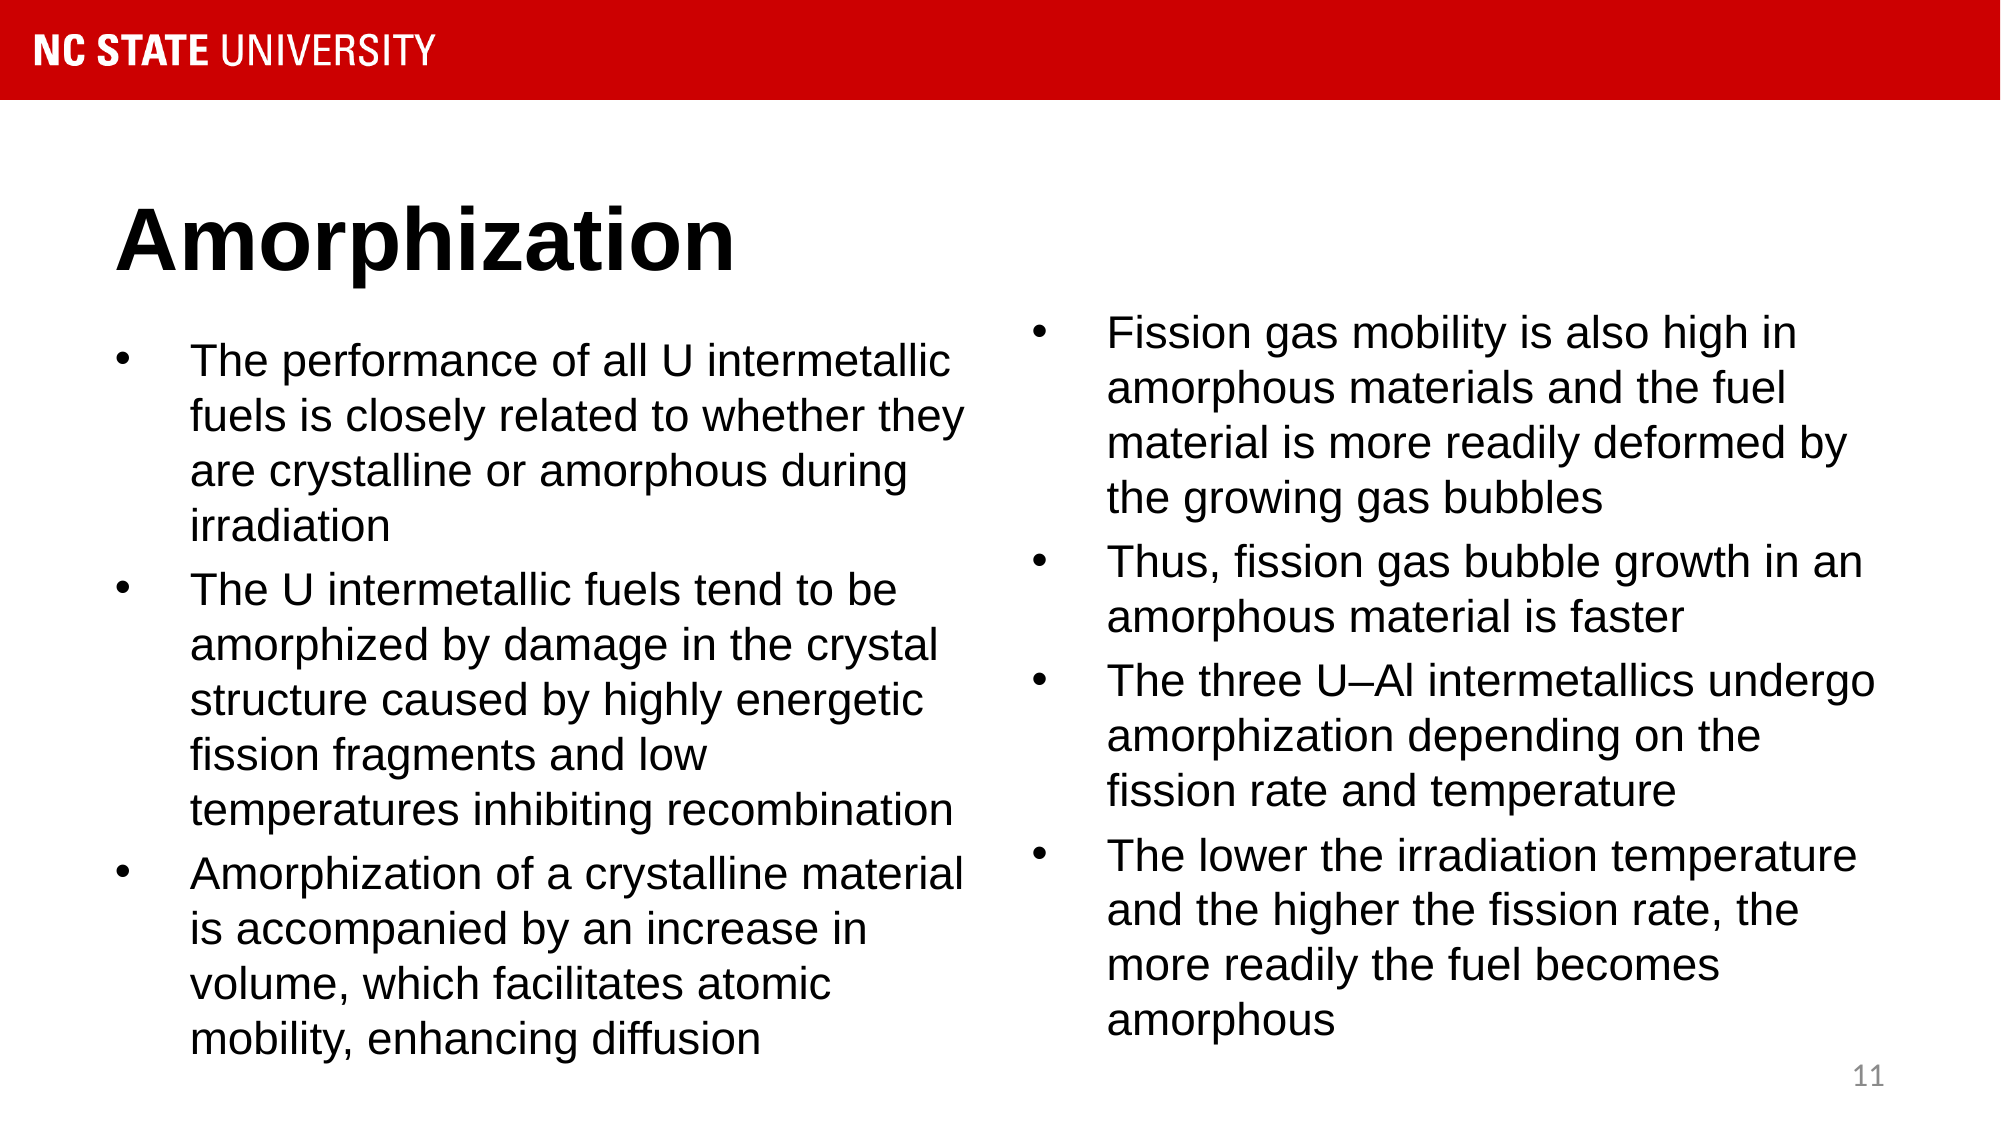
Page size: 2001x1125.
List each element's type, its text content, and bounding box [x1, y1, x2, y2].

picture [0, 0, 2001, 100]
list Fission gas mobility is also high in amorphous materials and the fuel material is more readily deformed by the growing gas bubbles Thus, fission gas bubble growth in an amorphous material is faster The three U–Al intermetallics undergo amorphization depending on the fission rate and temperature The lower the irradiation temperature and the higher the fission rate, the more readily the fuel becomes amorphous [1016, 295, 1900, 978]
slide_number 11 [1433, 1042, 1900, 1103]
title Amorphization [99, 147, 1900, 323]
list The performance of all U intermetallic fuels is closely related to whether they are crystalline or amorphous during irradiation The U intermetallic fuels tend to be amorphized by damage in the crystal structure caused by highly energetic fission fragments and low temperatures inhibiting recombination Amorphization of a crystalline material is accompanied by an increase in volume, which facilitates atomic mobility, enhancing diffusion [99, 322, 984, 1005]
